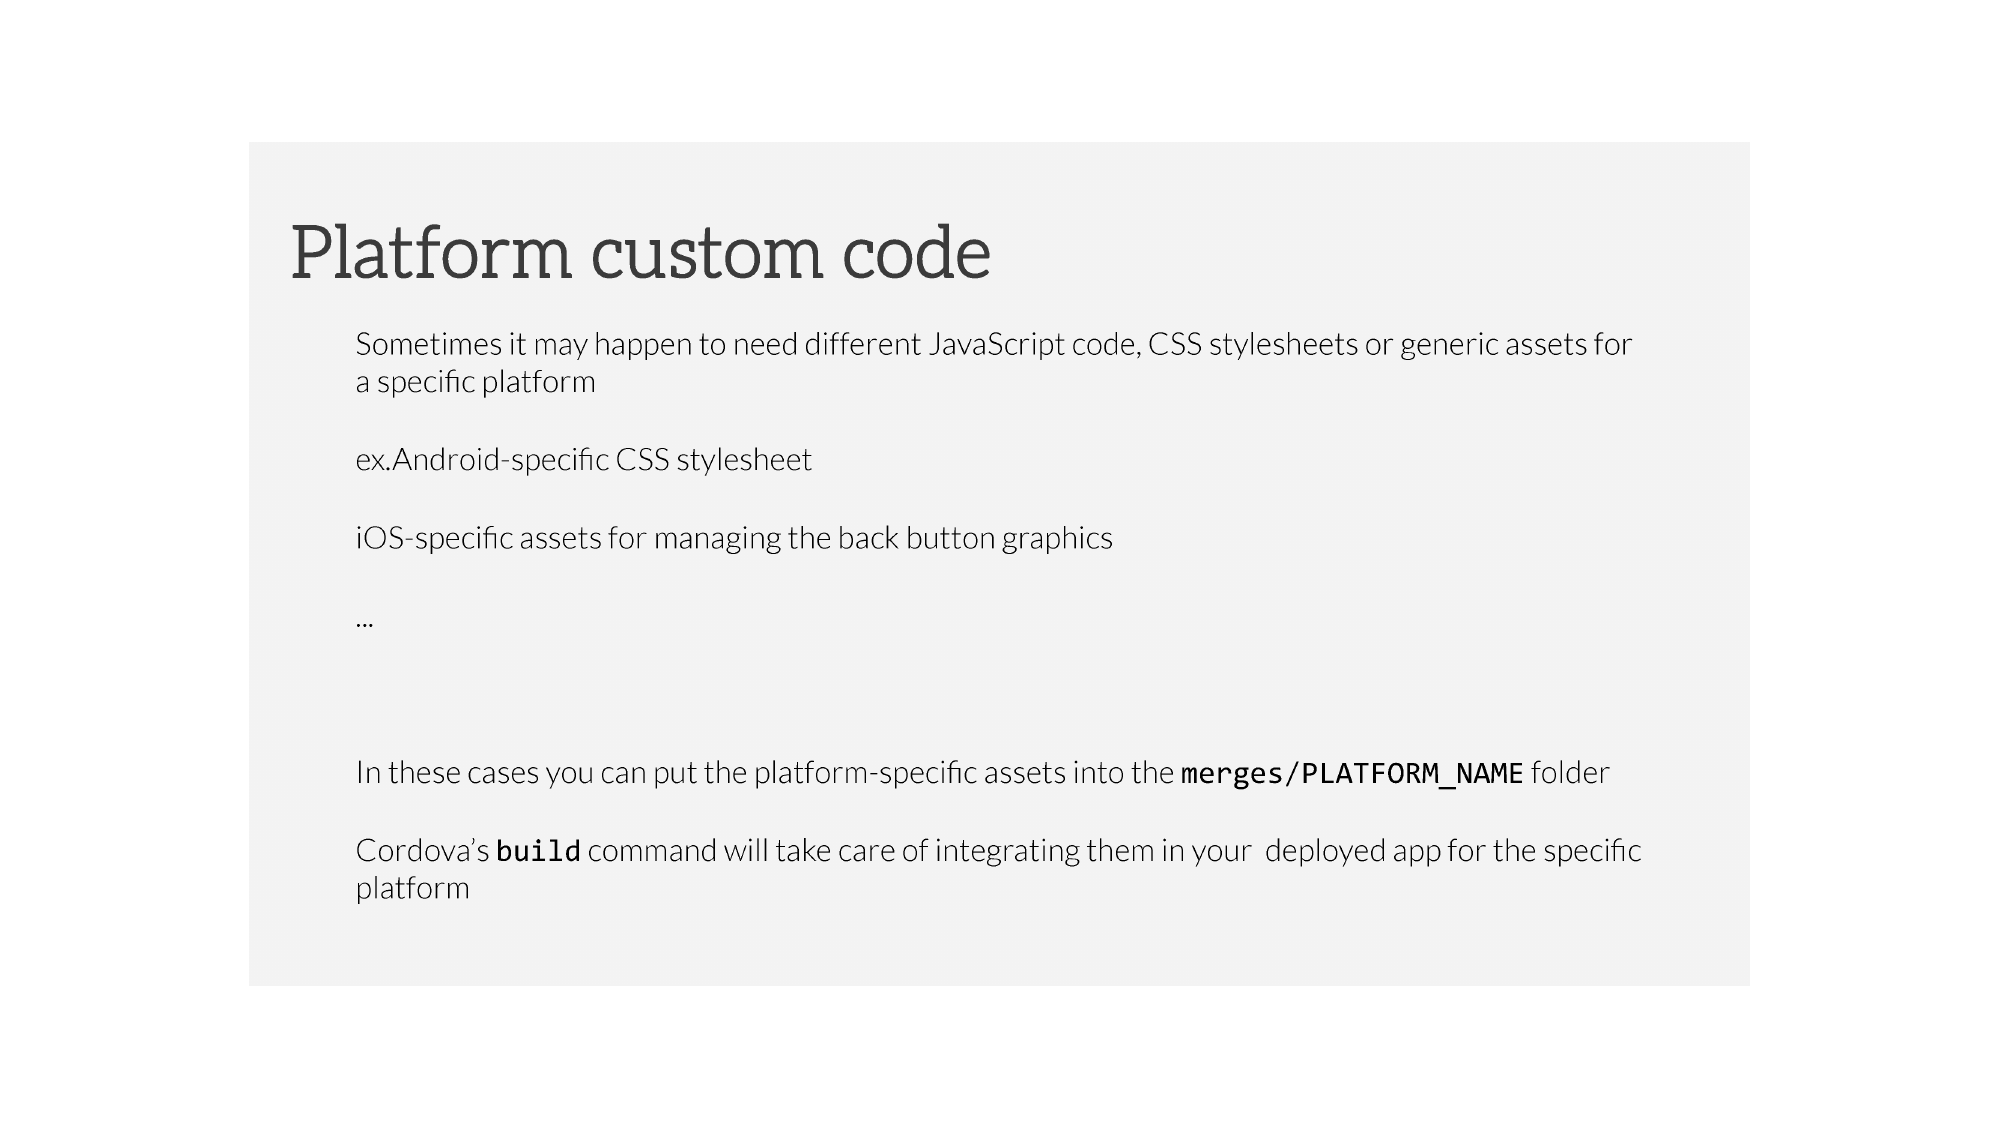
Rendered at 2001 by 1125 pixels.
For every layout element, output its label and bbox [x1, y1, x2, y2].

picture [249, 142, 1750, 986]
